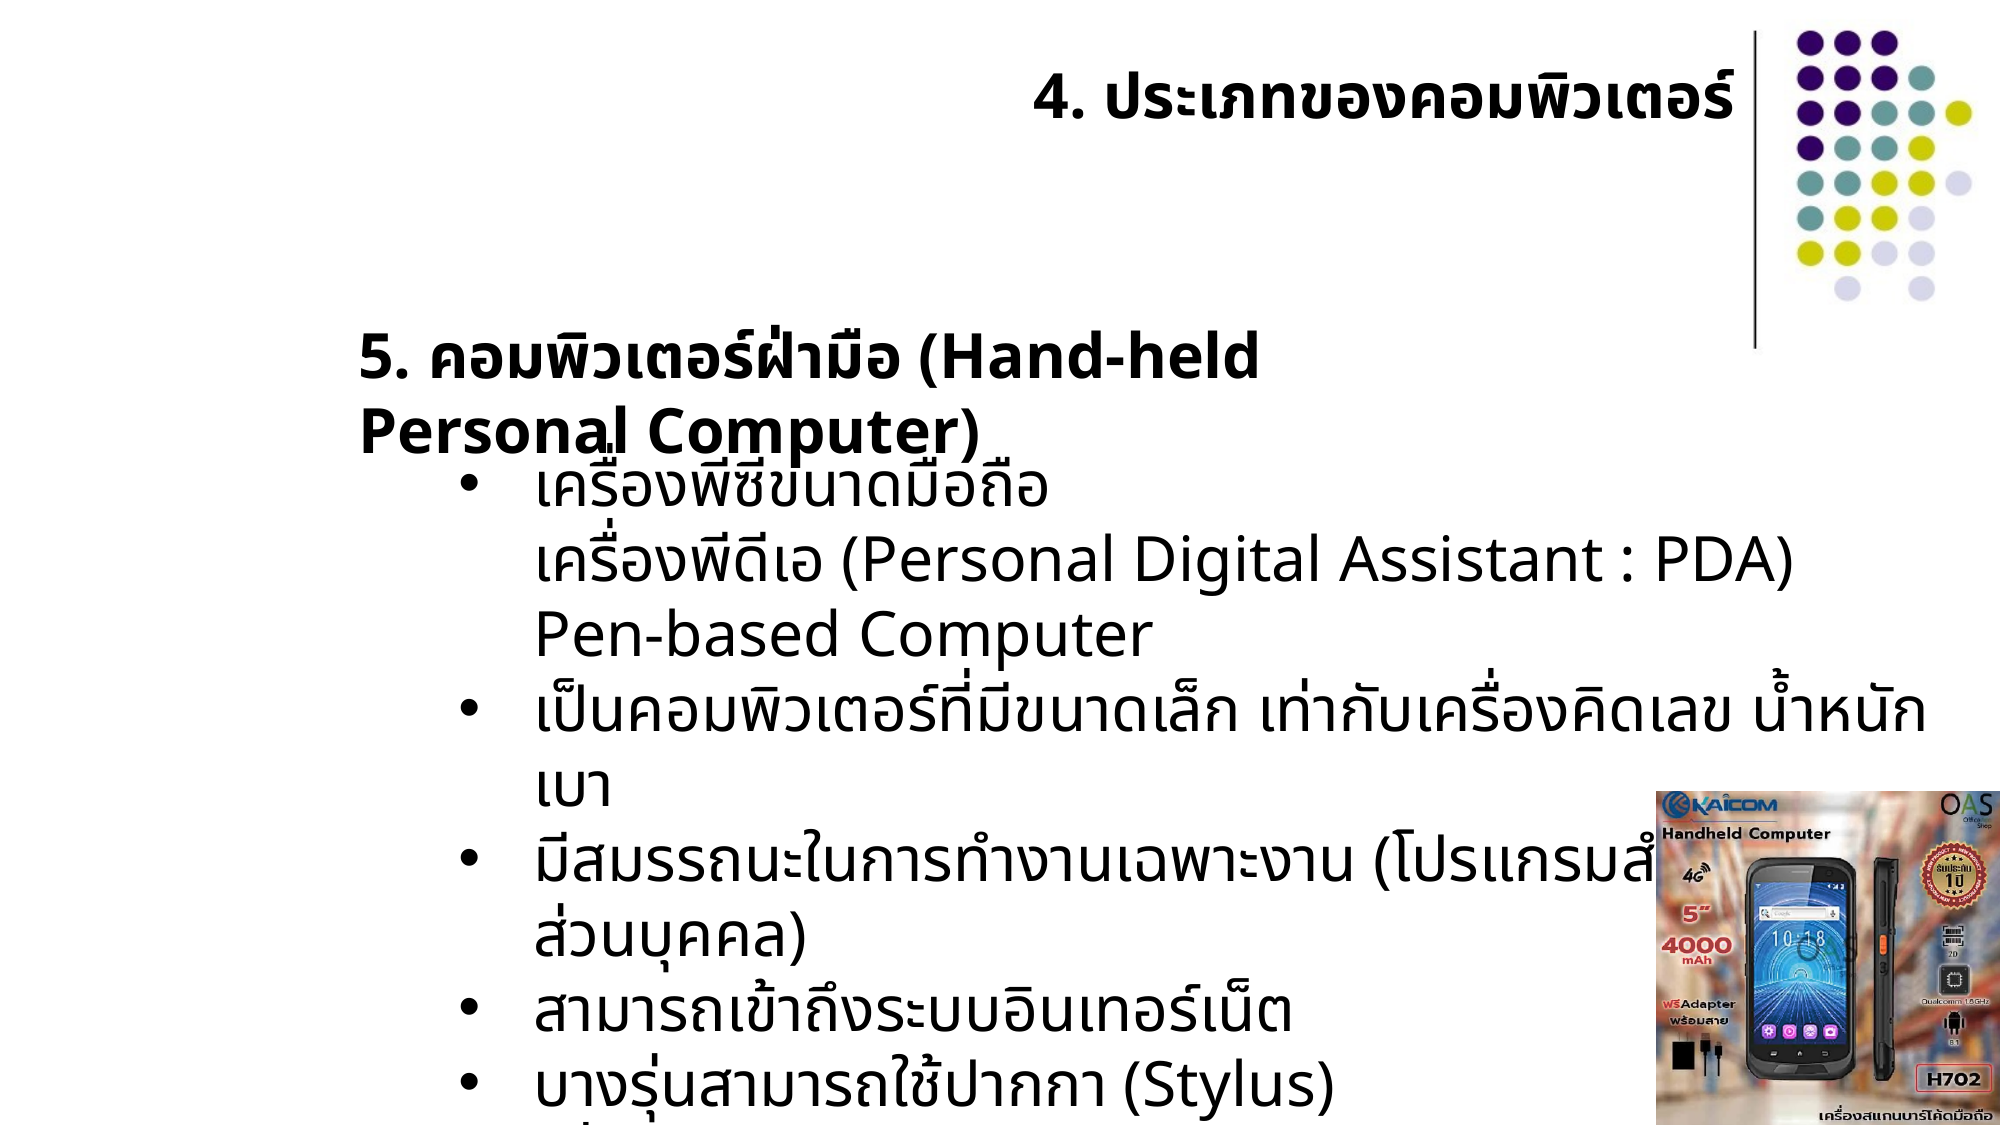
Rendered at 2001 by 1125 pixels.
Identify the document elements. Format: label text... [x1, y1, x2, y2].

text_box เครื่องพีซีขนาดมือถือ เครื่องพีดีเอ (Personal Digital Assistant : PDA) Pen-based Computer เป็นคอมพิวเตอร์ที่มีขนาดเล็ก เท่ากับเครื่องคิดเลข น้ำหนักเบา มีสมรรถนะในการทำงานเฉพาะงาน (โปรแกรมสำหรับงานส่วนบุคคล) สามารถเข้าถึงระบบอินเทอร์เน็ต บางรุ่นสามารถใช้ปากกา (Stylus) เพิ่มเติม : KAICOM H702 Handheld Computer 2D Scanning Engine เครื่องสแกนบาร์โค้ดมือถือ #H702 NoBrand | Google Shopping [368, 436, 2000, 1125]
text_box 4. ประเภทของคอมพิวเตอร์ [0, 48, 1751, 139]
text_box 5. คอมพิวเตอร์ฝ่ามือ (Hand-held Personal Computer) [343, 308, 1466, 473]
picture [0, 0, 2001, 1125]
